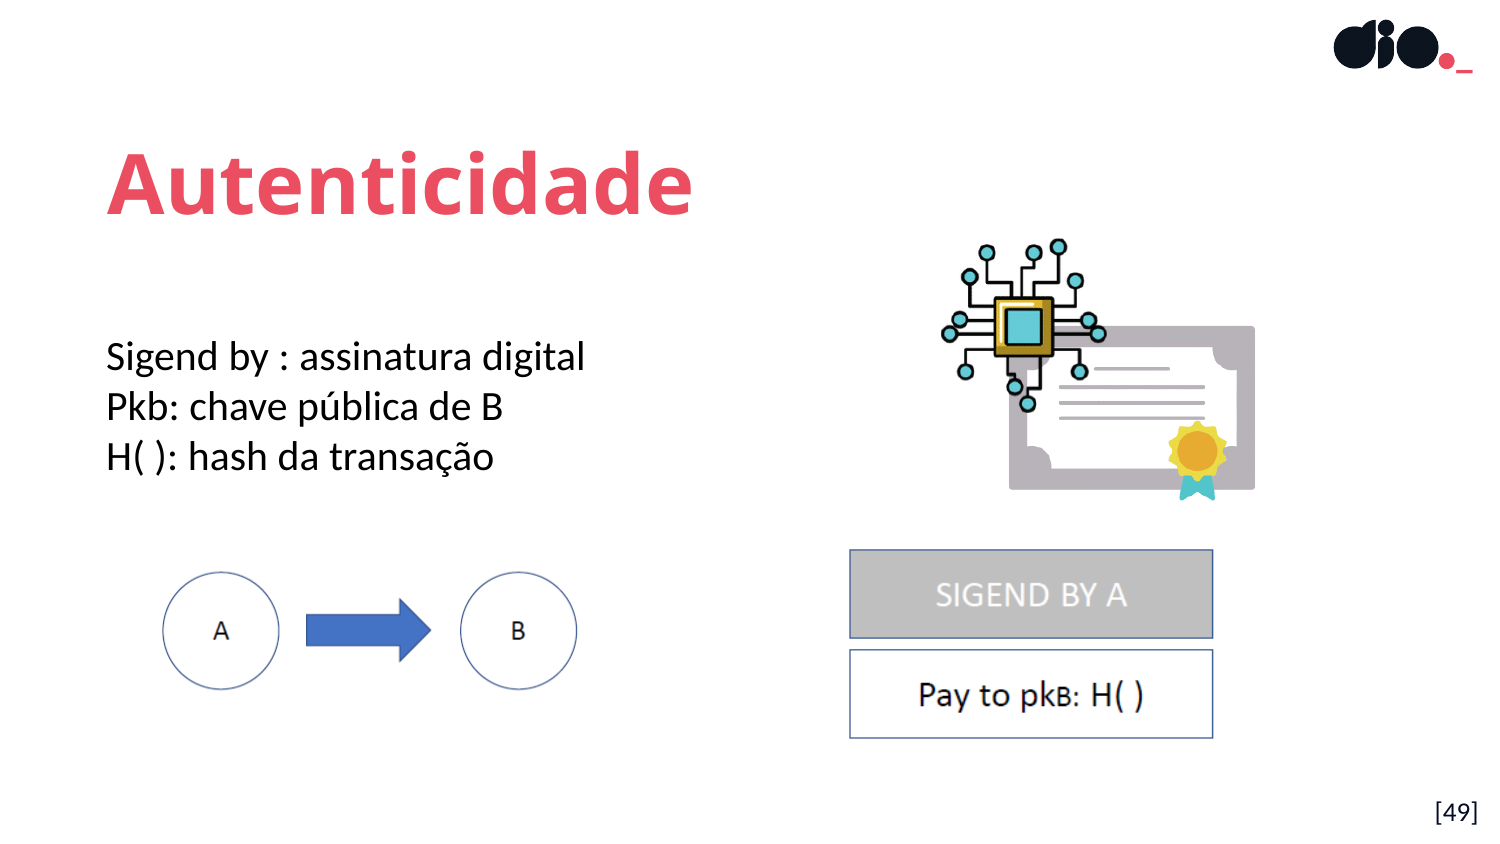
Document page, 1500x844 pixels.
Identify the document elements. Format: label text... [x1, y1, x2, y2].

picture [149, 530, 601, 725]
text_box Autenticidade [92, 104, 1408, 243]
text_box Sigend by : assinatura digital Pkb: chave pública de B H( ): hash da transação [91, 321, 659, 487]
picture [1333, 19, 1473, 74]
picture [817, 225, 1277, 780]
slide_number [49] [1403, 779, 1494, 844]
